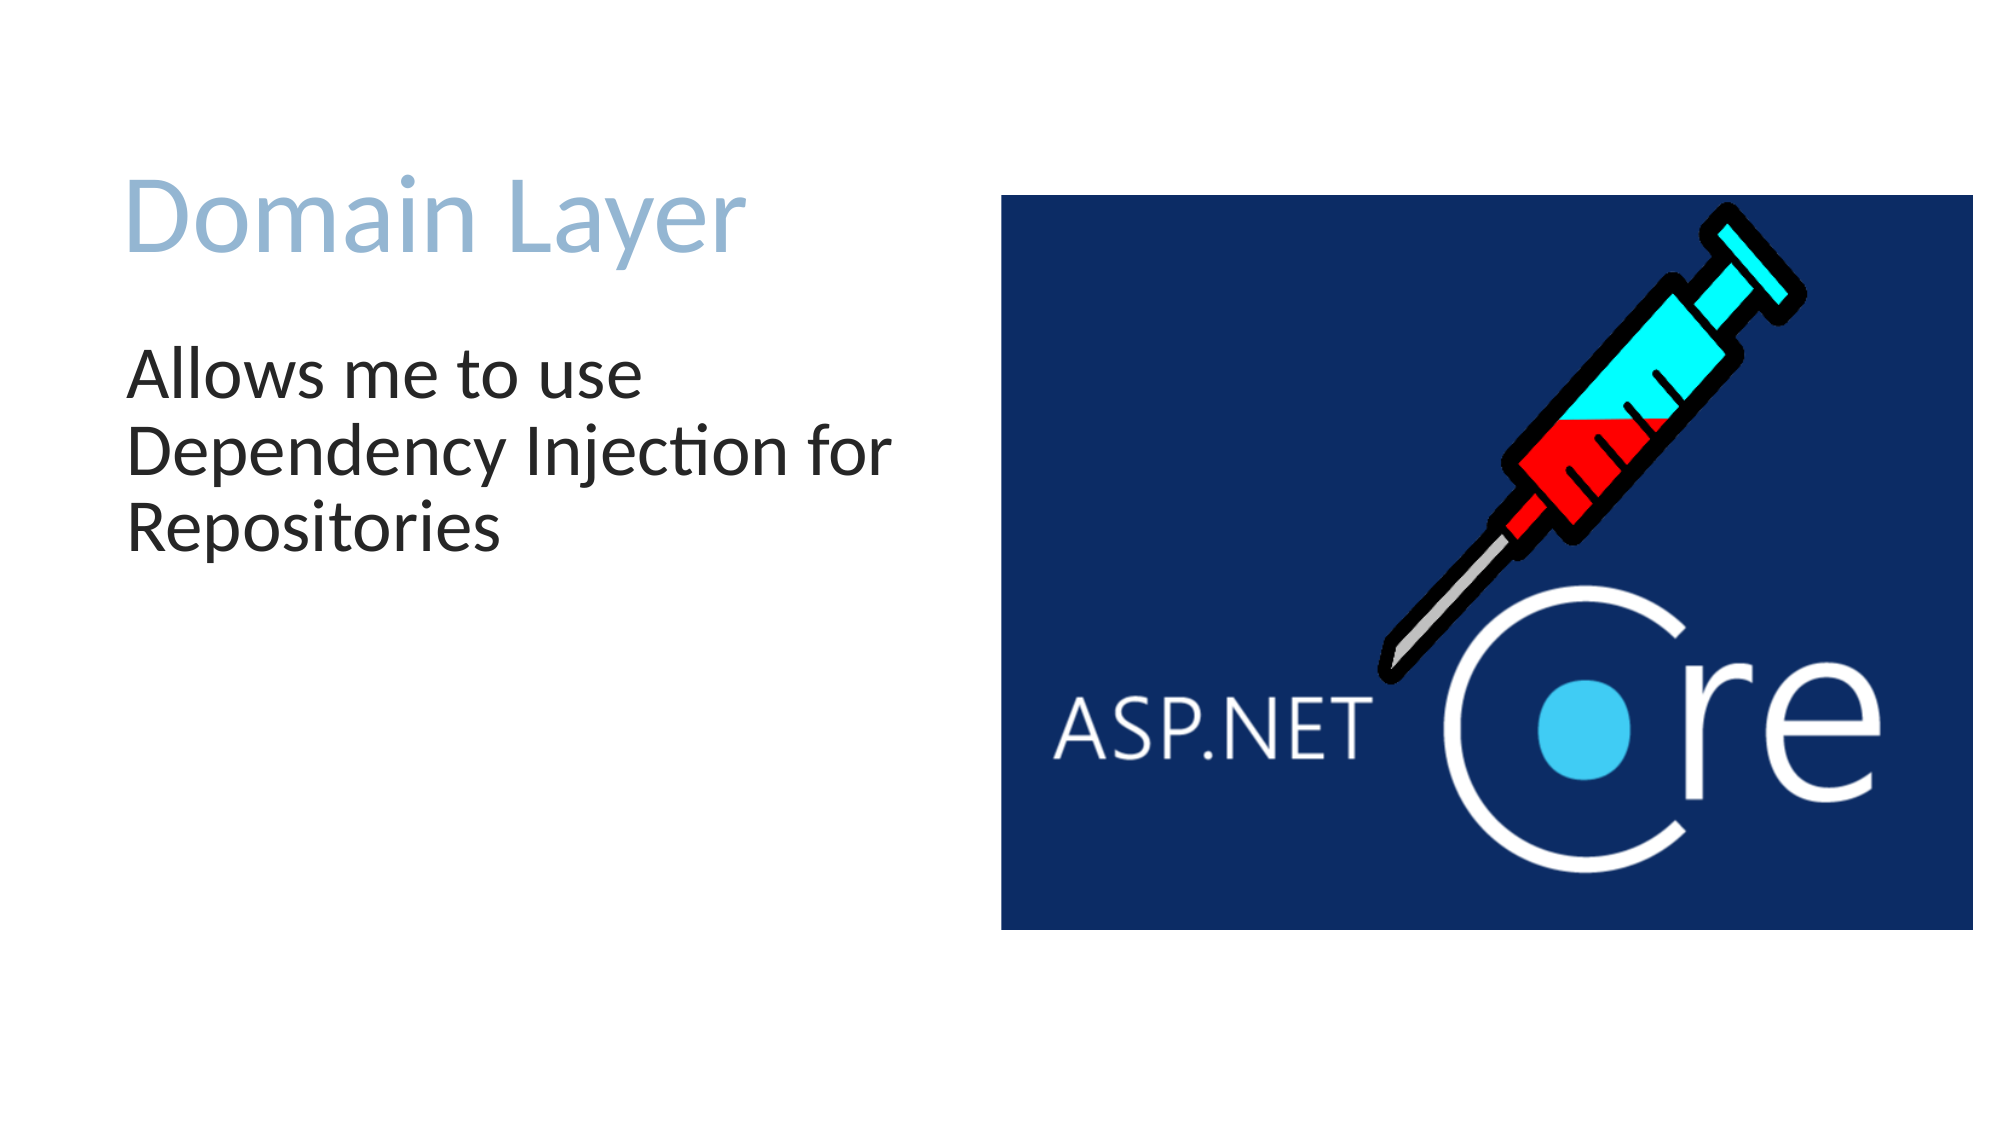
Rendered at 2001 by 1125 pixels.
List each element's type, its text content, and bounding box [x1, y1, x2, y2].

title Domain Layer [107, 81, 1875, 354]
picture [999, 195, 1973, 930]
list Allows me to use Dependency Injection for Repositories [111, 329, 1000, 948]
